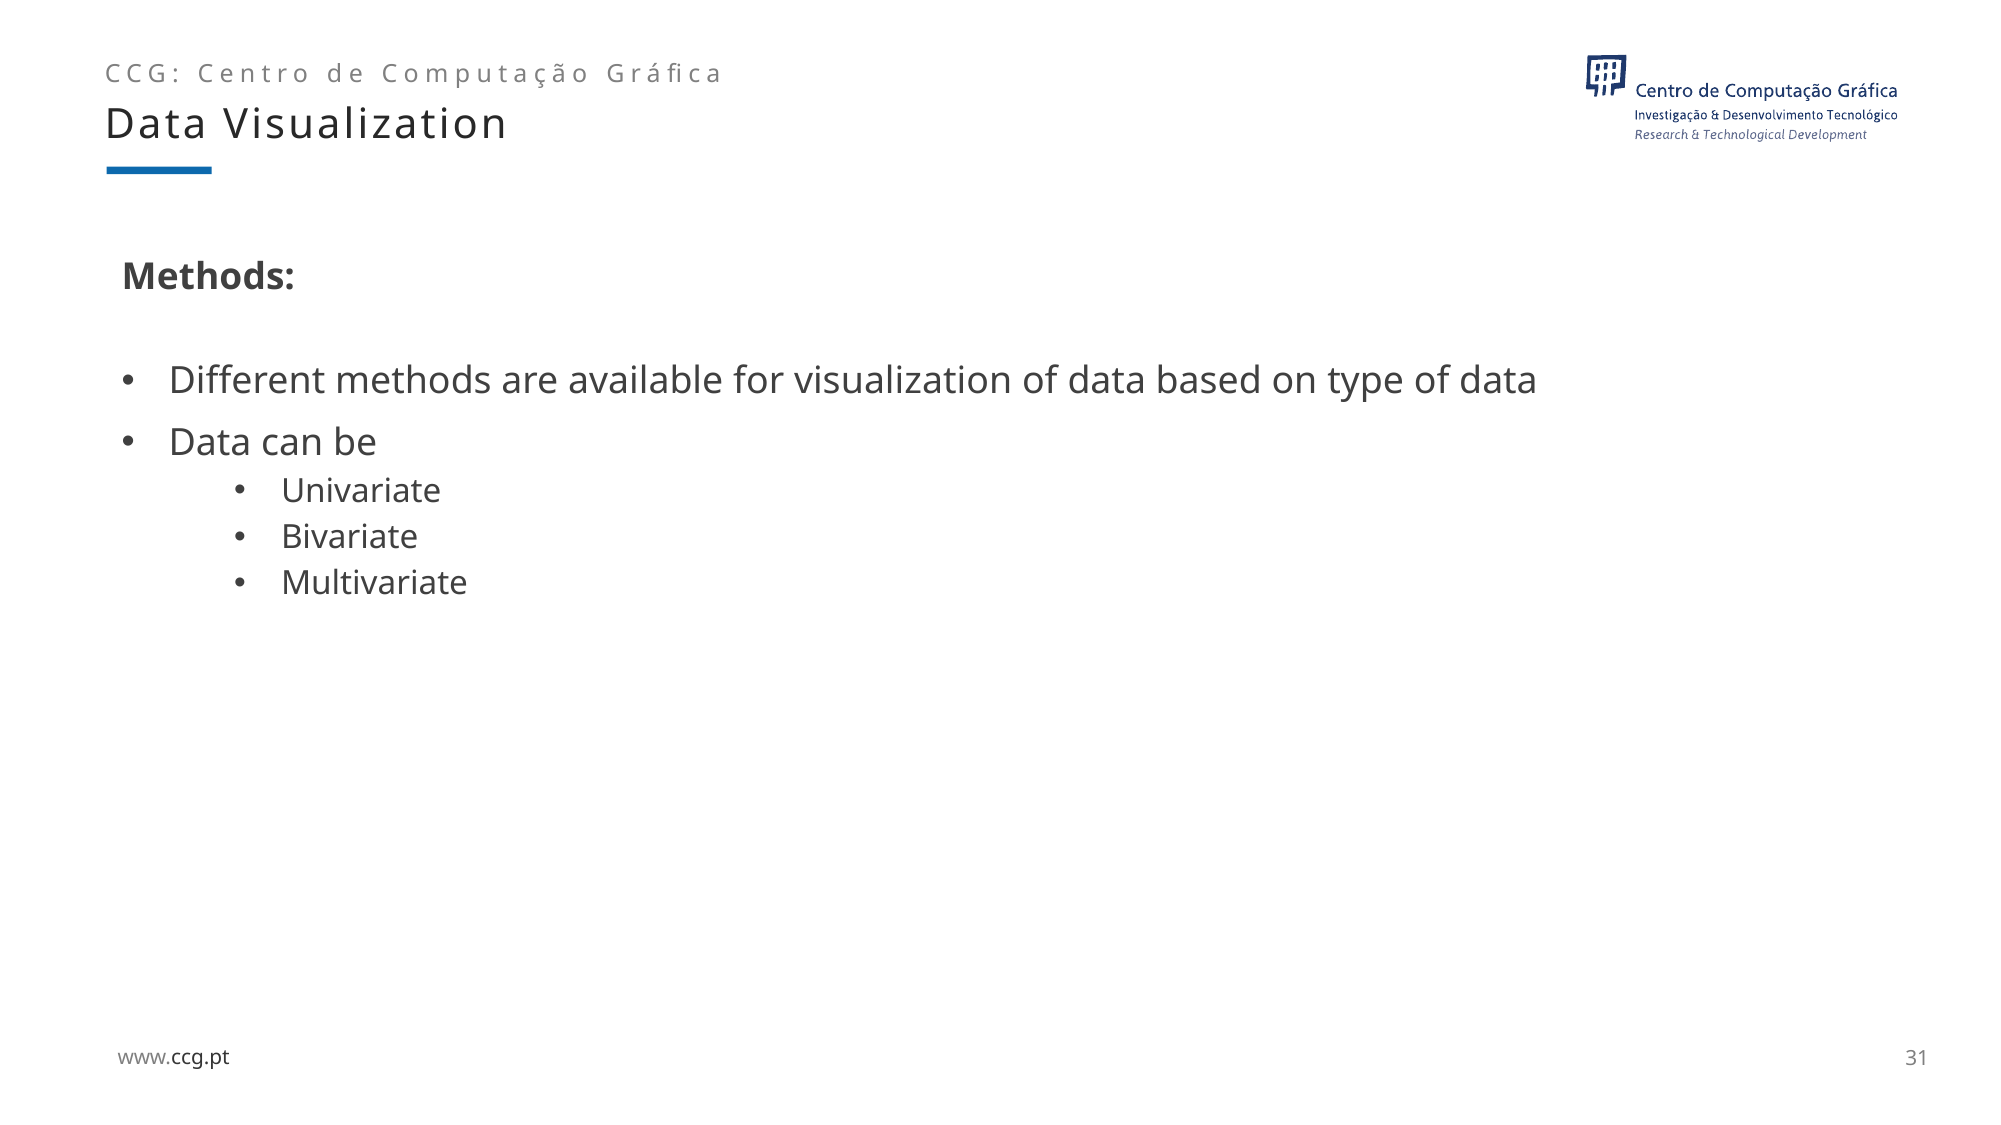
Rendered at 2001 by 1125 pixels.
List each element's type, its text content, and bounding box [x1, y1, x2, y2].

slide_number 31 [1881, 1026, 1953, 1091]
list Different methods are available for visualization of data based on type of data Data can be Univariate Bivariate Multivariate [106, 353, 1782, 1005]
title Methods: [106, 249, 1882, 305]
list Data Visualization [104, 102, 1538, 153]
